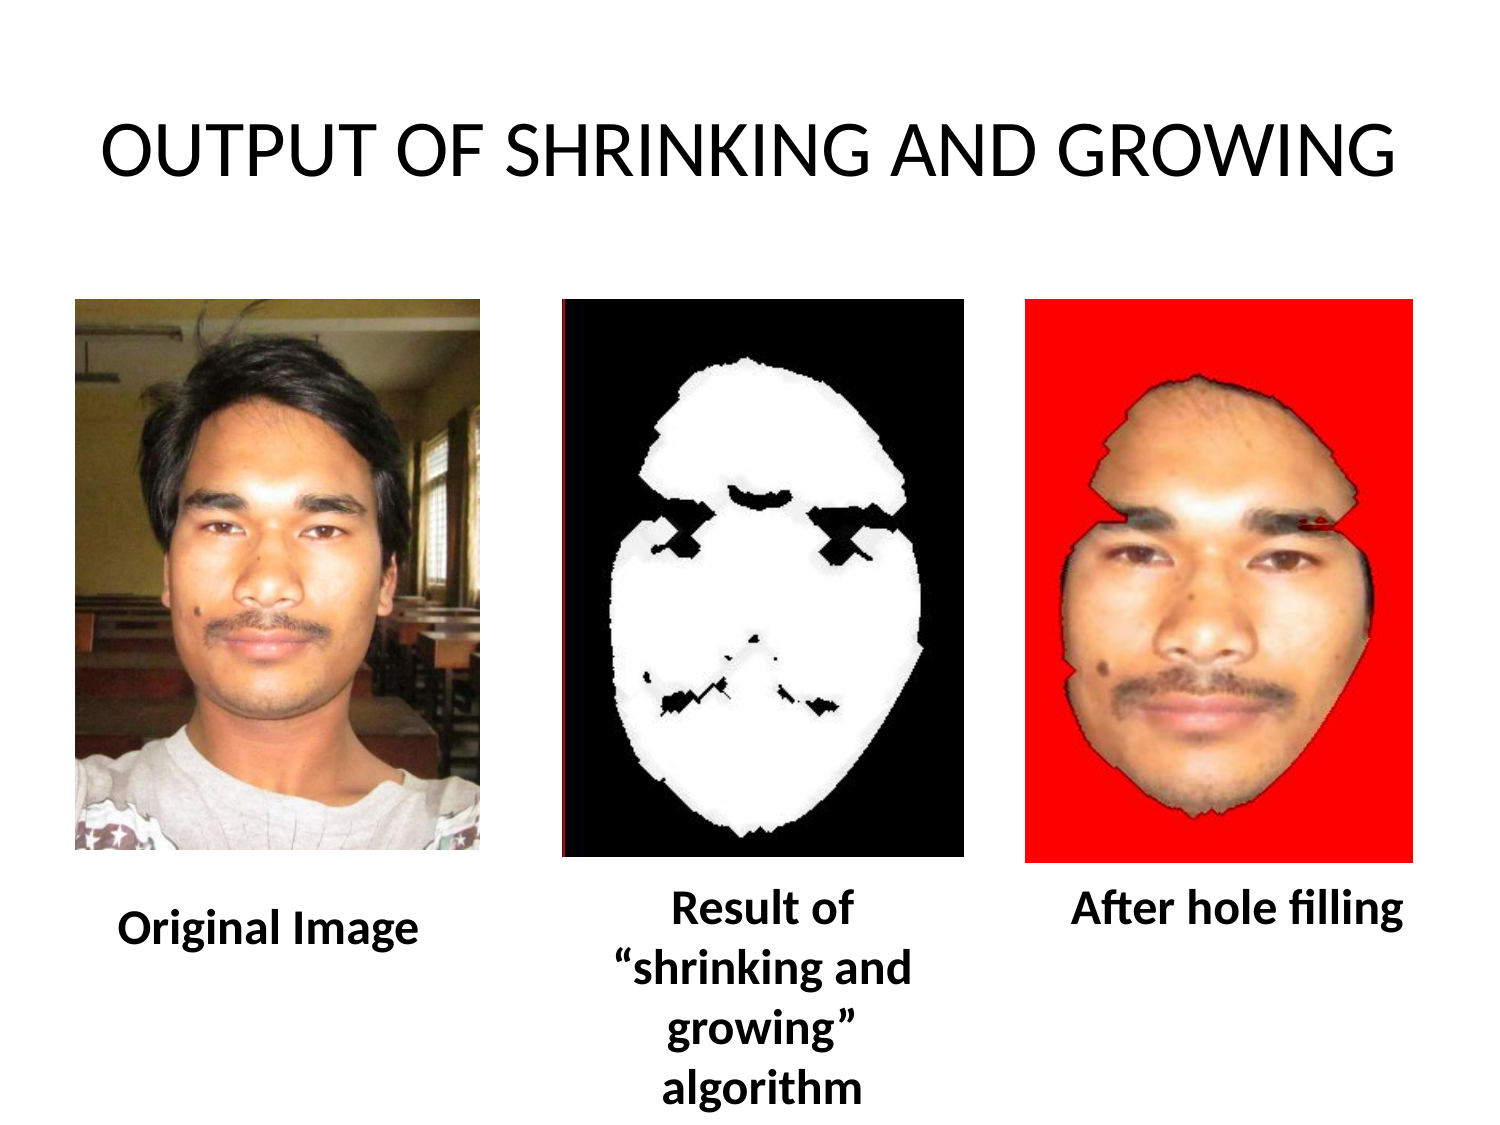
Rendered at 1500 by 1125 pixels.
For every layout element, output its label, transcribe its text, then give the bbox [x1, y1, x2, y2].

text_box Original Image [74, 887, 463, 963]
title OUTPUT OF SHRINKING AND GROWING [75, 50, 1425, 238]
text_box Result of “shrinking and growing” algorithm [549, 867, 975, 1123]
text_box After hole filling [1025, 867, 1450, 1003]
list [1024, 299, 1413, 863]
picture [74, 299, 480, 851]
picture [562, 299, 964, 858]
